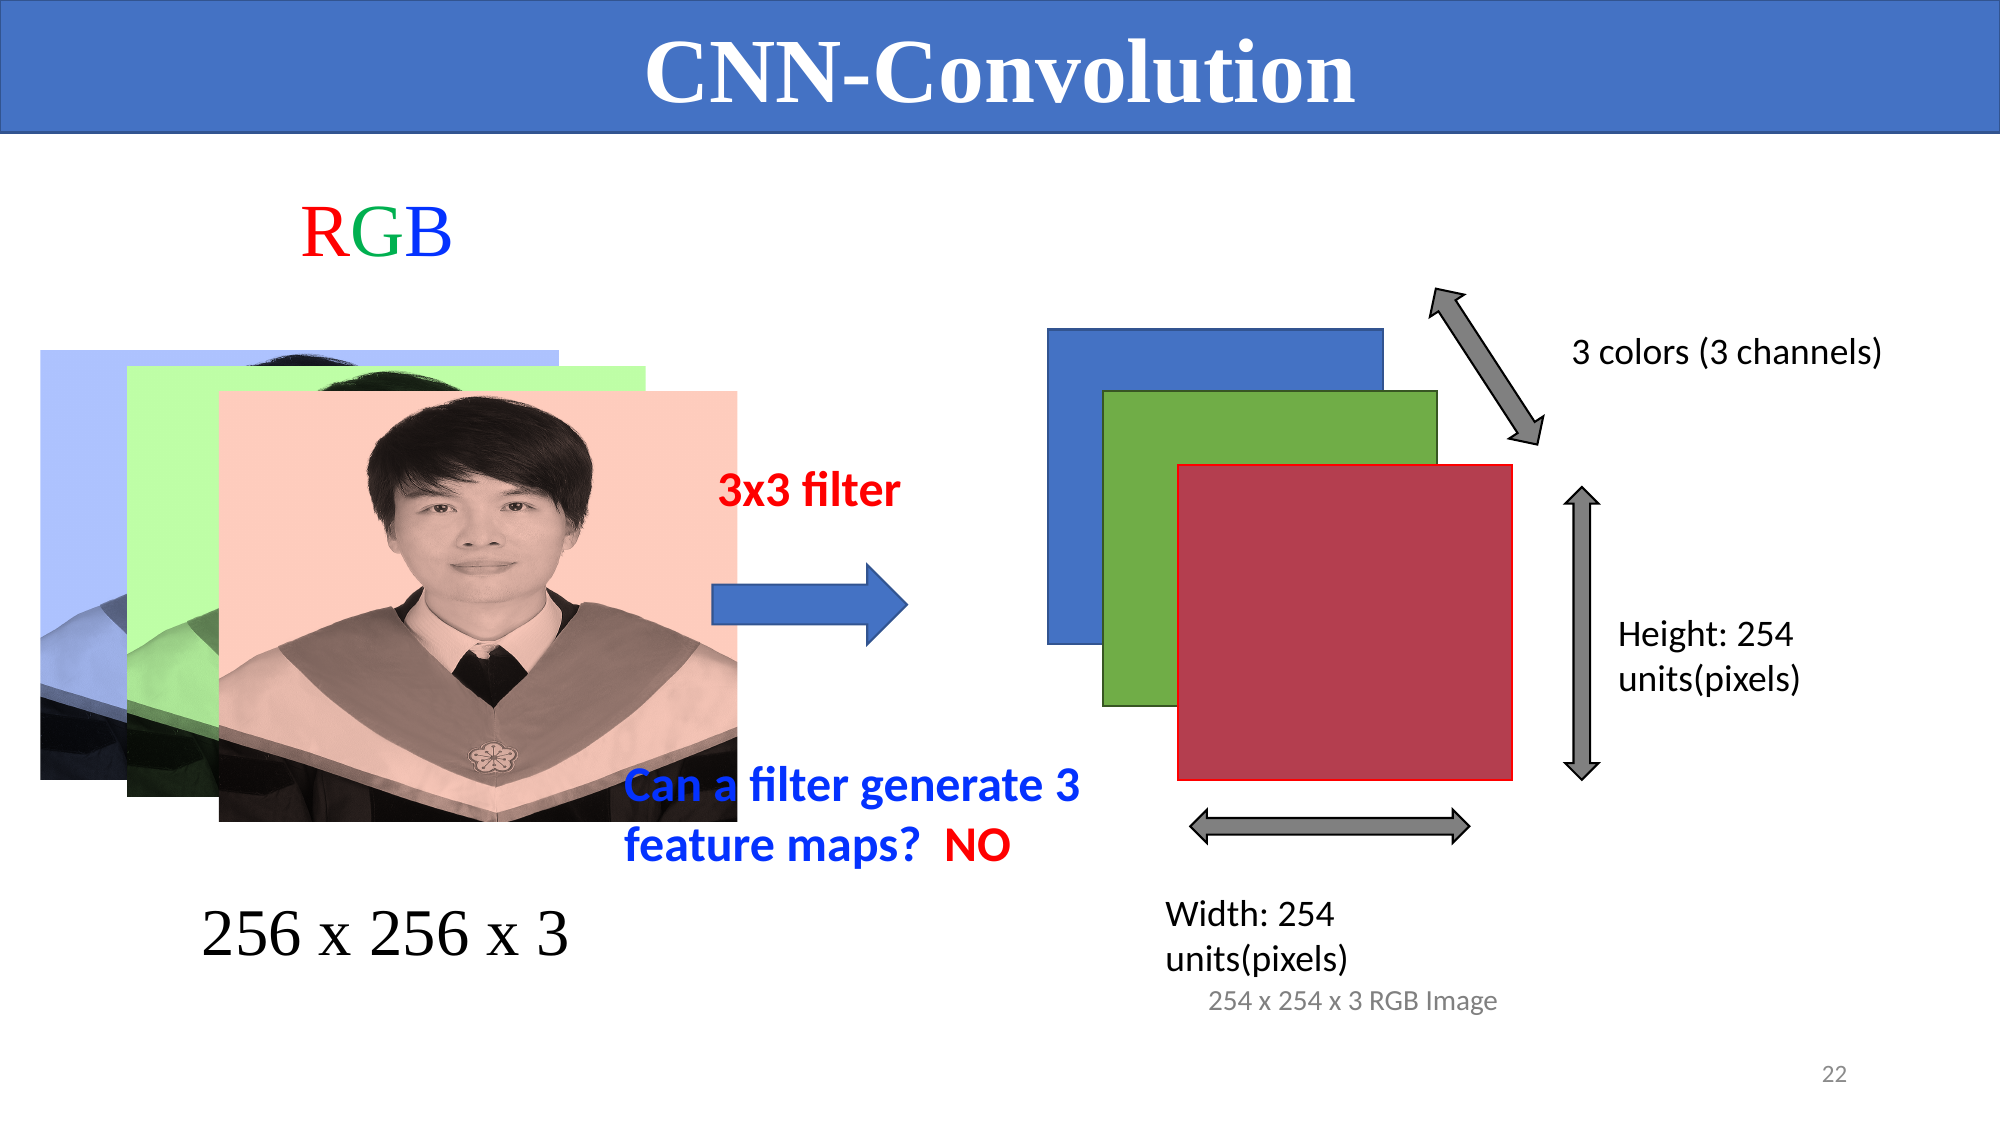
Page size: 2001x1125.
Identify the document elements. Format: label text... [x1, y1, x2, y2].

text_box [1102, 390, 1438, 707]
text_box CNN-Convolution [0, 0, 2000, 134]
text_box [1177, 464, 1513, 781]
text_box [1047, 328, 1384, 645]
text_box 256 x 256 x 3 [187, 881, 586, 976]
text_box [1562, 485, 1601, 782]
text_box RGB [285, 174, 470, 279]
text_box 3x3 filter [738, 449, 927, 524]
text_box Can a filter generate 3 feature maps? NO [609, 744, 1223, 879]
slide_number 22 [1412, 1042, 1863, 1103]
text_box Height: 254 units(pixels) [1603, 601, 1992, 707]
text_box 254 x 254 x 3 RGB Image [1193, 973, 1542, 1024]
text_box [738, 562, 909, 647]
text_box [1223, 807, 1471, 846]
picture [40, 349, 738, 822]
text_box 3 colors (3 channels) [1556, 319, 1899, 380]
text_box [1428, 287, 1545, 446]
text_box Width: 254 units(pixels) [1150, 881, 1540, 986]
